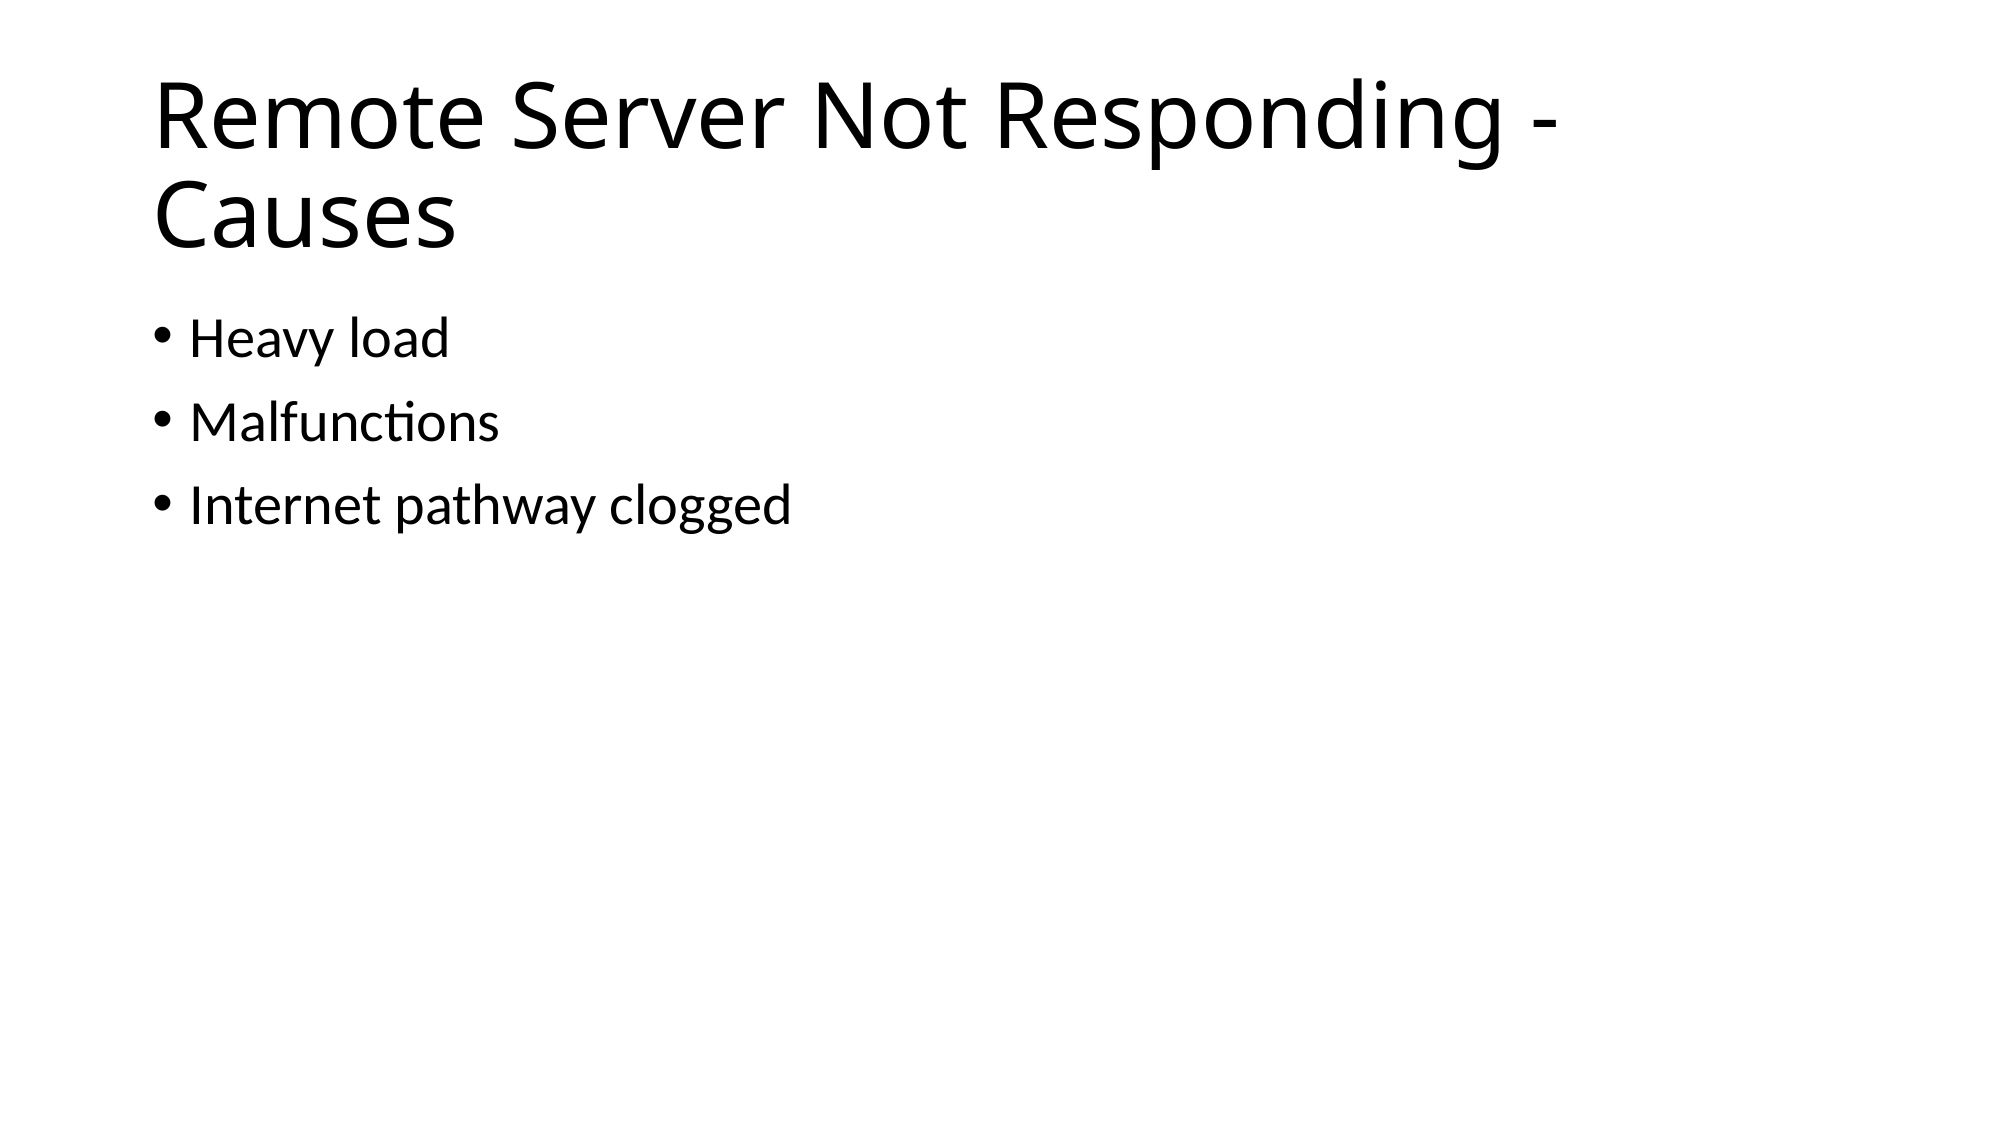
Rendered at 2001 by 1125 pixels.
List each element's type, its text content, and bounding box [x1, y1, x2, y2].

title Remote Server Not Responding - Causes [137, 59, 1863, 278]
list Heavy load Malfunctions Internet pathway clogged [137, 299, 1863, 1014]
